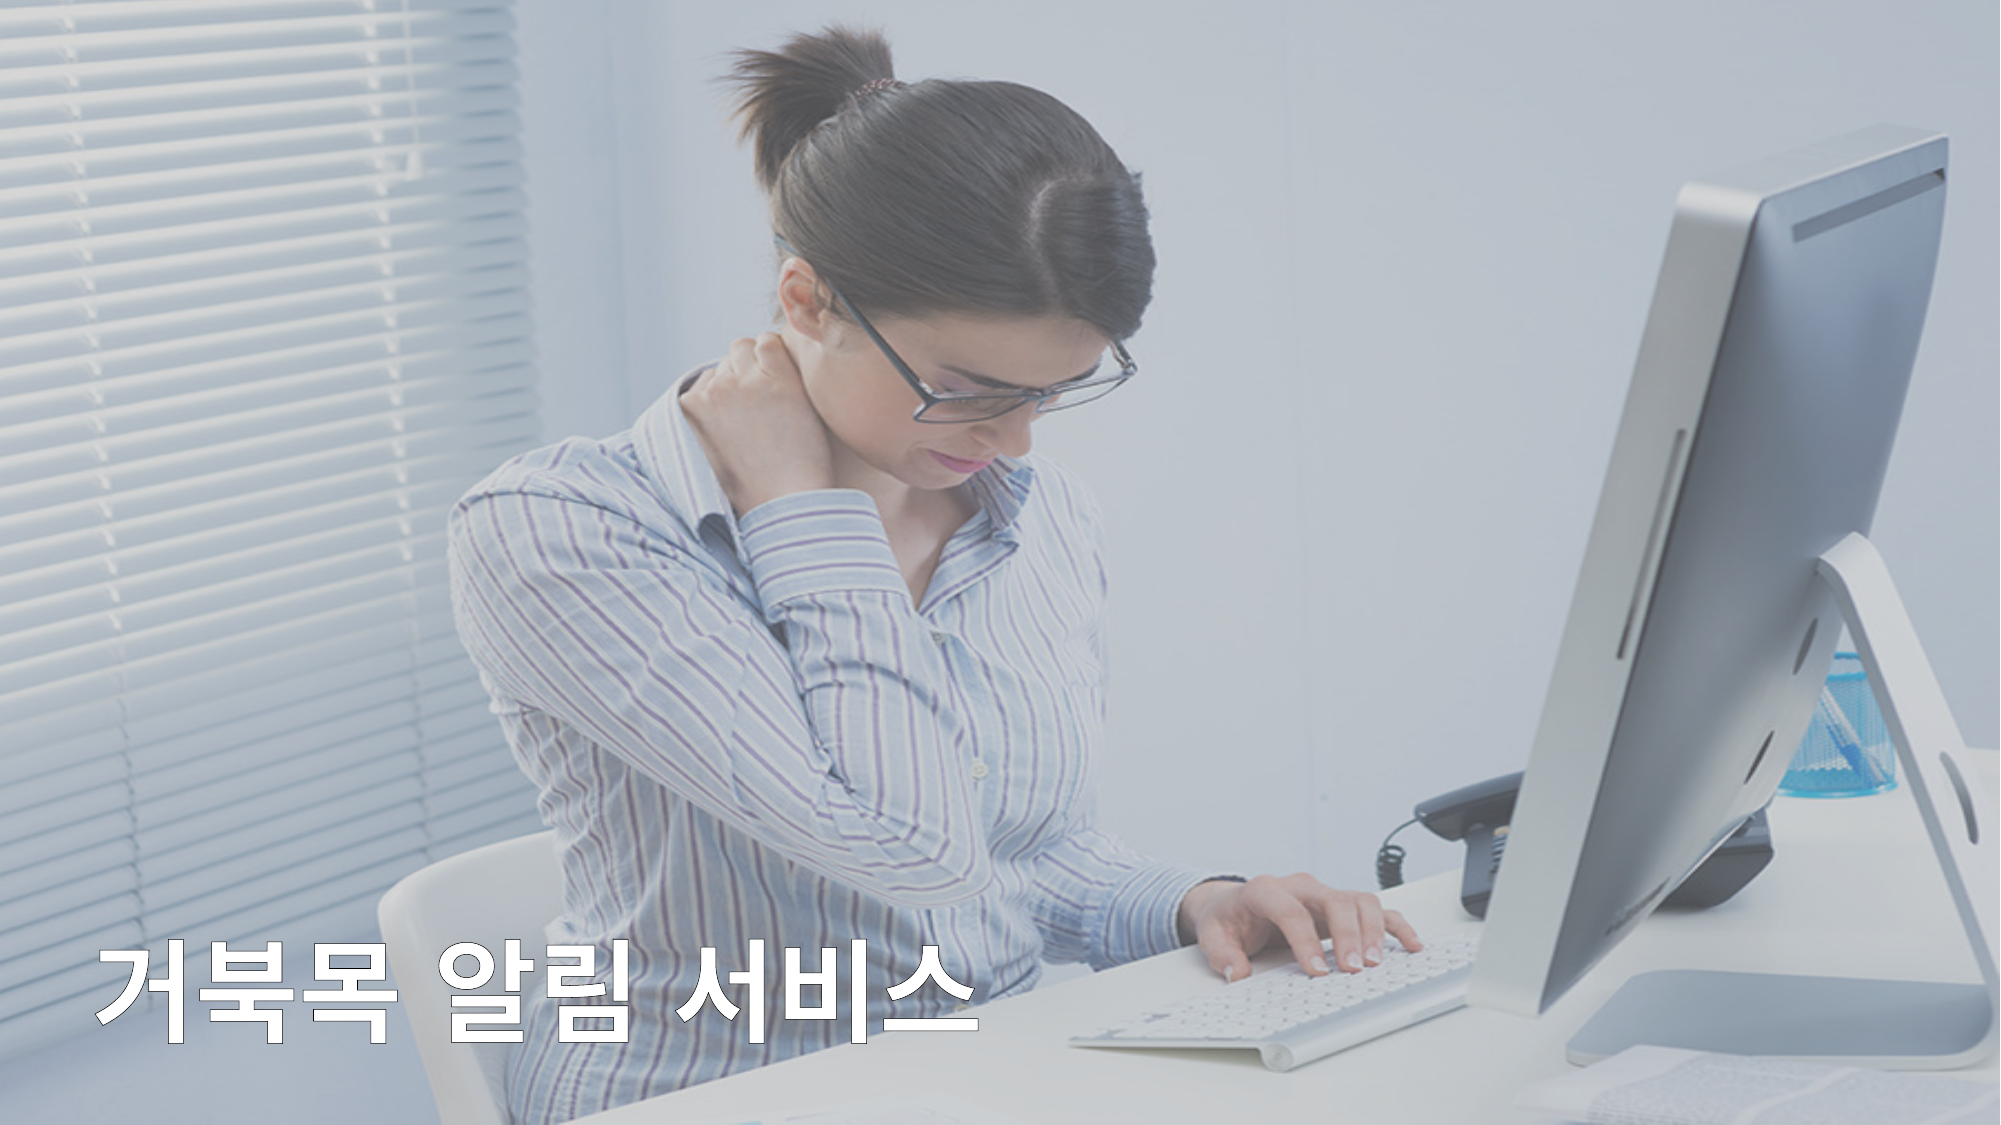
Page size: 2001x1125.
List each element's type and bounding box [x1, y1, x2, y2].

list [0, 0, 2000, 1125]
